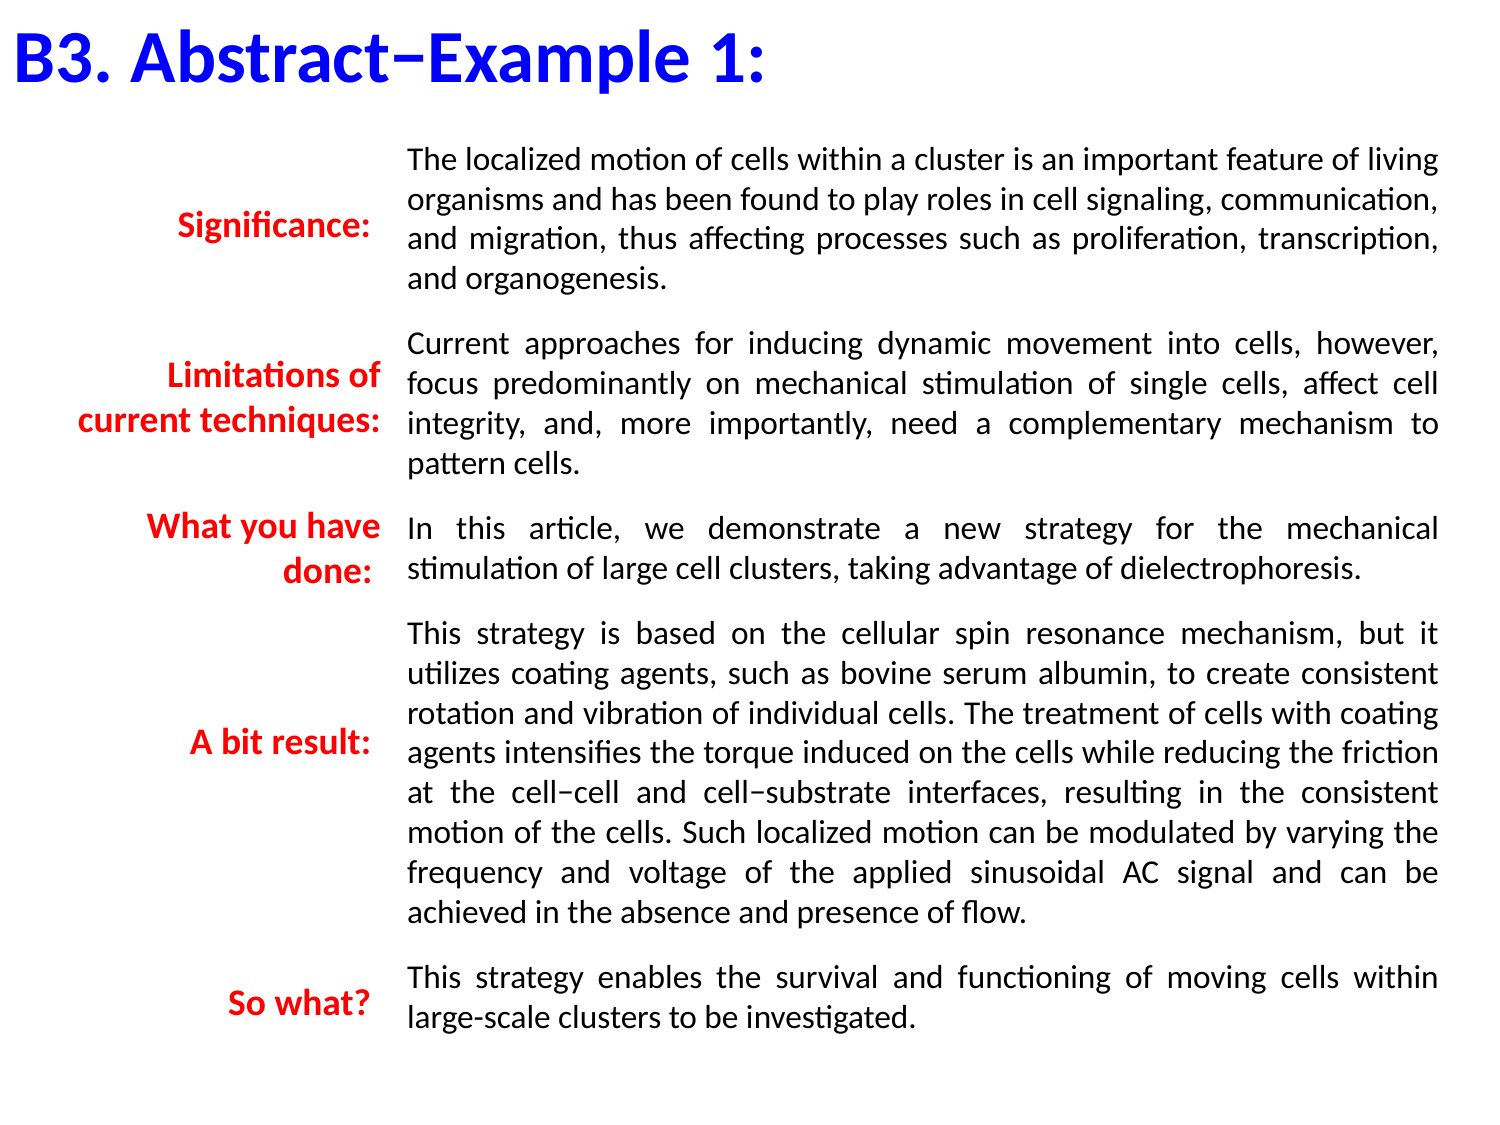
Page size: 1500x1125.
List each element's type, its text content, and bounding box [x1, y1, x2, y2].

text_box Significance: [162, 192, 395, 253]
text_box The localized motion of cells within a cluster is an important feature of living organisms and has been found to play roles in cell signaling, communication, and migration, thus affecting processes such as proliferation, transcription, and organogenesis. Current approaches for inducing dynamic movement into cells, however, focus predominantly on mechanical stimulation of single cells, affect cell integrity, and, more importantly, need a complementary mechanism to pattern cells. In this article, we demonstrate a new strategy for the mechanical stimulation of large cell clusters, taking advantage of dielectrophoresis. This strategy is based on the cellular spin resonance mechanism, but it utilizes coating agents, such as bovine serum albumin, to create consistent rotation and vibration of individual cells. The treatment of cells with coating agents intensifies the torque induced on the cells while reducing the friction at the cell−cell and cell−substrate interfaces, resulting in the consistent motion of the cells. Such localized motion can be modulated by varying the frequency and voltage of the applied sinusoidal AC signal and can be achieved in the absence and presence of flow. This strategy enables the survival and functioning of moving cells within large-scale clusters to be investigated. [392, 129, 1456, 1043]
text_box A bit result: [174, 709, 395, 770]
text_box B3. Abstract−Example 1: [0, 0, 784, 105]
text_box So what? [213, 970, 395, 1030]
text_box Limitations of current techniques: [60, 342, 396, 448]
text_box What you have done: [108, 493, 396, 599]
